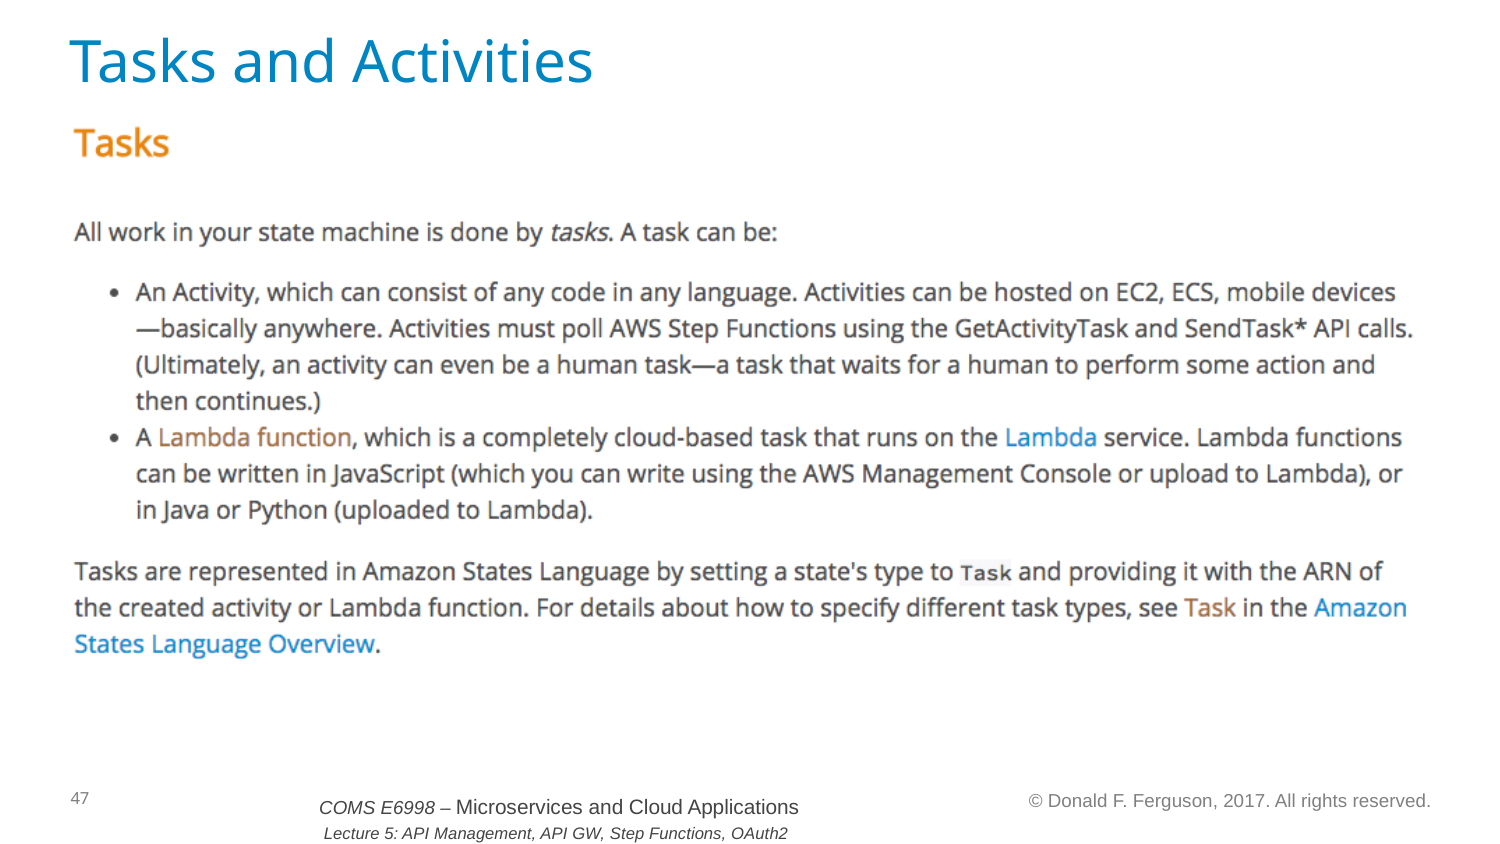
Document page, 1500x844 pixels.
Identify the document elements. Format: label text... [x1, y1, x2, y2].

picture [39, 110, 1480, 681]
title Tasks and Activities [69, 31, 1422, 96]
